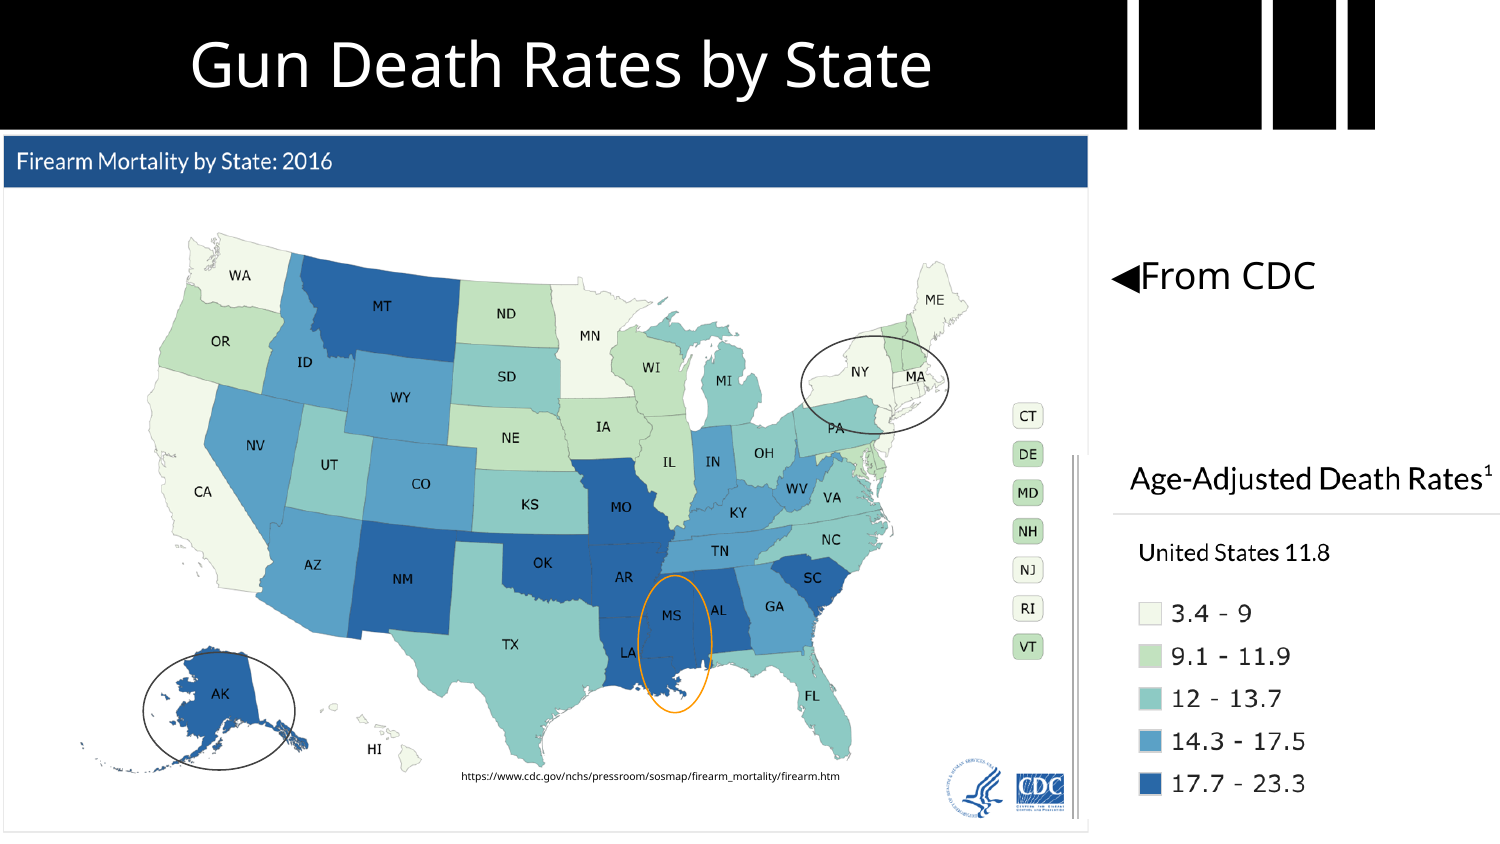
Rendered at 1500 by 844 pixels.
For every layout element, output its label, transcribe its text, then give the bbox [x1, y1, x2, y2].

text_box ◀From CDC [1107, 237, 1500, 375]
text_box Gun Death Rates by State [5, 10, 1119, 88]
text_box [1347, 0, 1375, 130]
text_box [1272, 0, 1337, 130]
text_box [1138, 0, 1262, 130]
picture [0, 129, 1500, 844]
text_box [0, 0, 1128, 130]
